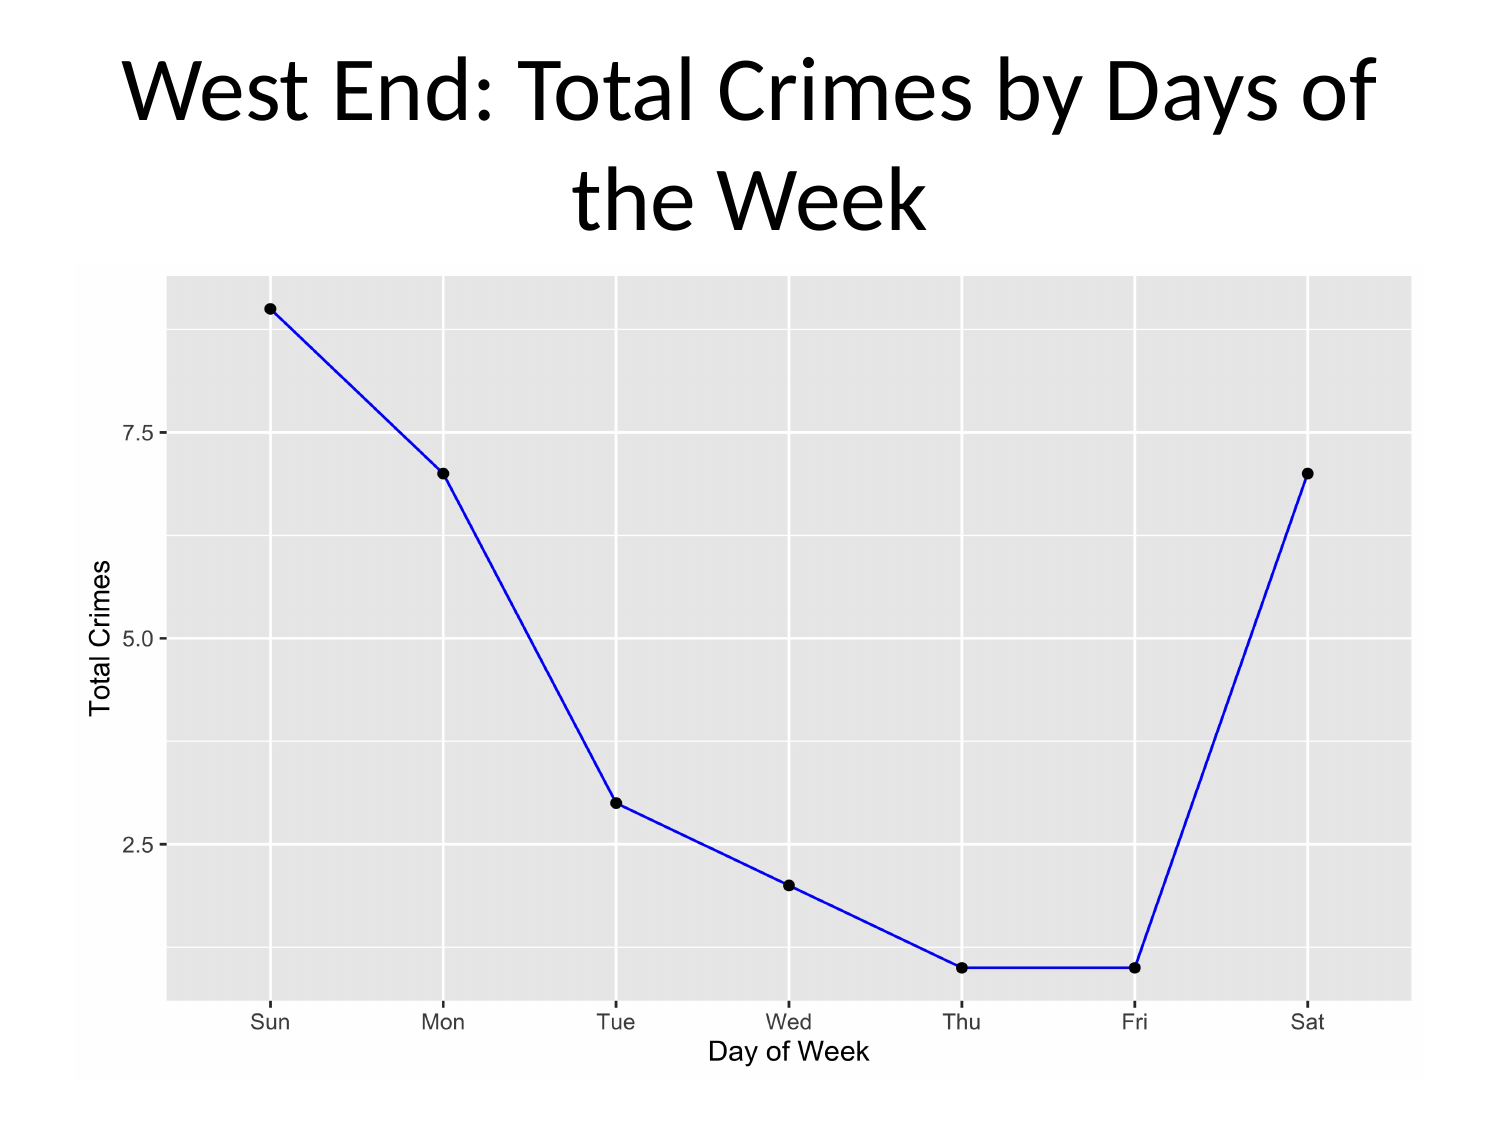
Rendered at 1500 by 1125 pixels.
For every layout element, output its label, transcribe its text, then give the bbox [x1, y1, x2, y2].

title West End: Total Crimes by Days of the Week [75, 45, 1425, 233]
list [74, 262, 1426, 1081]
